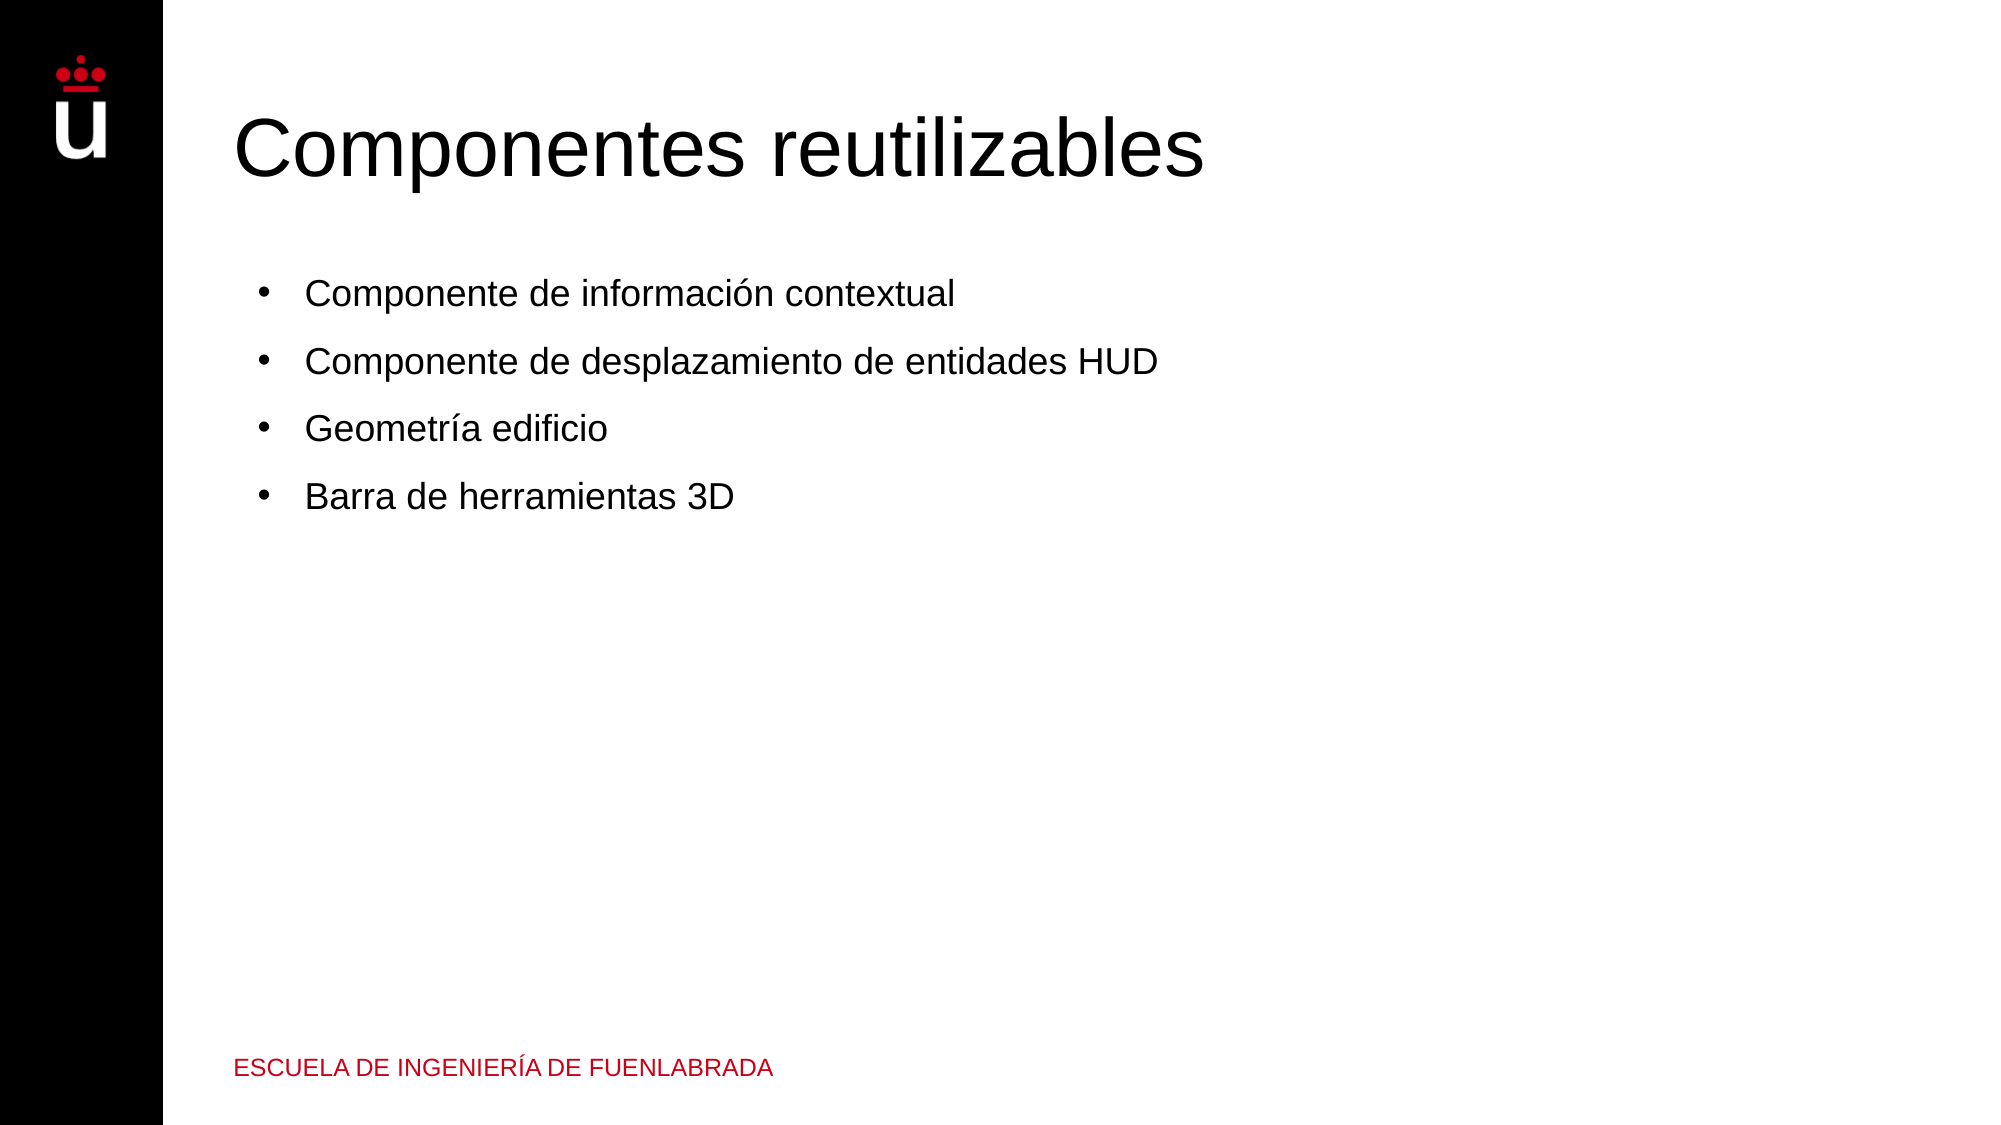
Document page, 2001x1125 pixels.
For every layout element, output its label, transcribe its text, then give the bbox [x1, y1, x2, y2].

list ESCUELA DE INGENIERÍA DE FUENLABRADA [233, 1051, 1140, 1082]
text_box Componente de información contextual Componente de desplazamiento de entidades HUD Geometría edificio Barra de herramientas 3D [242, 239, 1611, 592]
title Componentes reutilizables [233, 91, 1280, 193]
picture [55, 55, 117, 165]
